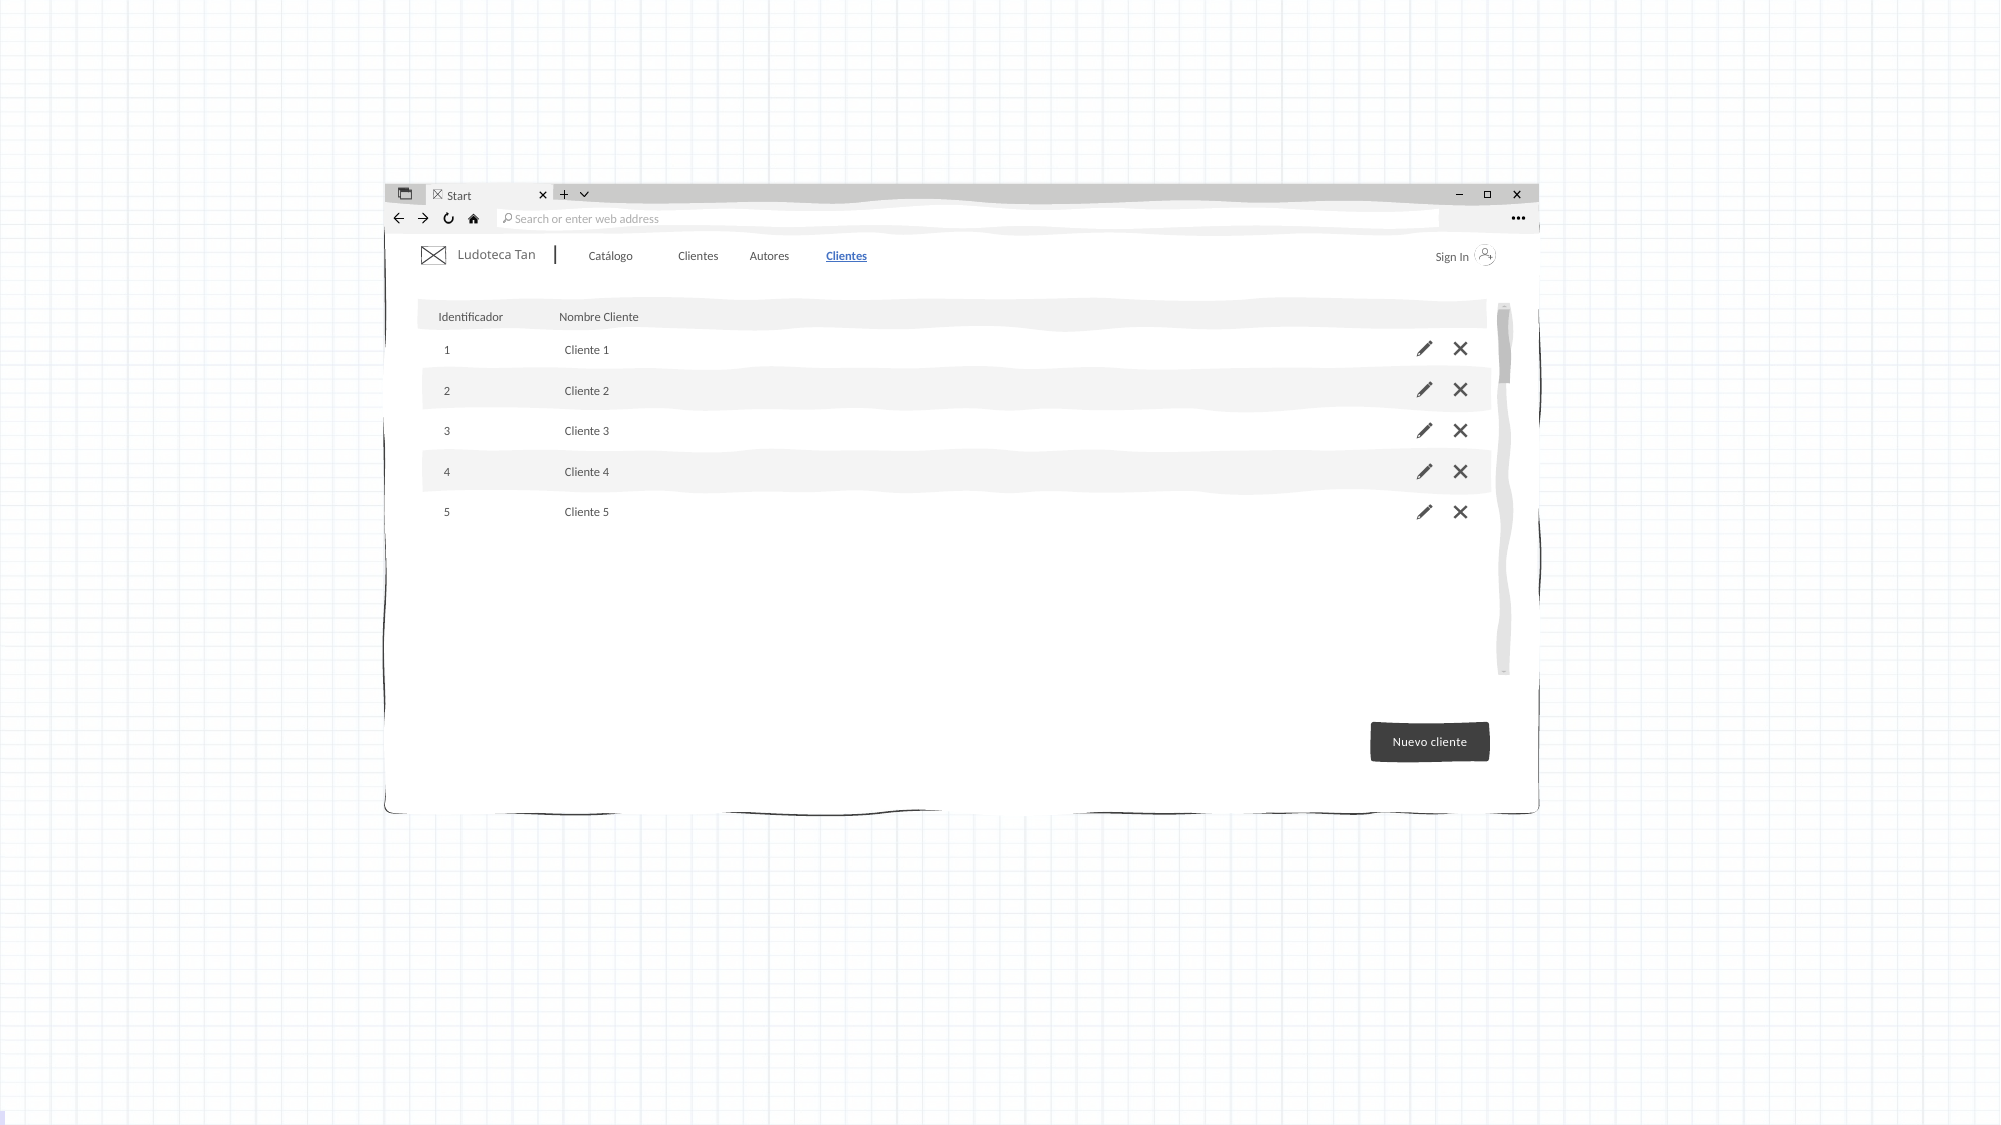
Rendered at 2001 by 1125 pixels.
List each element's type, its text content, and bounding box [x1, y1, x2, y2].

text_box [1415, 339, 1470, 358]
text_box Sign In [1434, 247, 1470, 265]
text_box Nuevo cliente [1369, 720, 1491, 763]
text_box Catálogo [580, 246, 633, 264]
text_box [443, 462, 762, 478]
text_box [1415, 380, 1470, 399]
text_box [421, 446, 1493, 495]
text_box [421, 364, 1493, 413]
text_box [443, 421, 762, 438]
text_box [1415, 462, 1470, 481]
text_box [384, 183, 1539, 235]
text_box Autores [737, 246, 790, 264]
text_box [1415, 421, 1470, 440]
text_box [443, 340, 762, 357]
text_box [1498, 302, 1510, 675]
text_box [1474, 244, 1496, 266]
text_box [443, 502, 762, 519]
text_box Clientes [658, 246, 719, 264]
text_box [421, 245, 554, 264]
text_box Clientes [807, 246, 868, 264]
text_box [553, 244, 558, 265]
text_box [438, 307, 757, 324]
text_box [382, 224, 1542, 817]
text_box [443, 381, 762, 398]
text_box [1415, 503, 1470, 521]
text_box [416, 294, 1489, 332]
